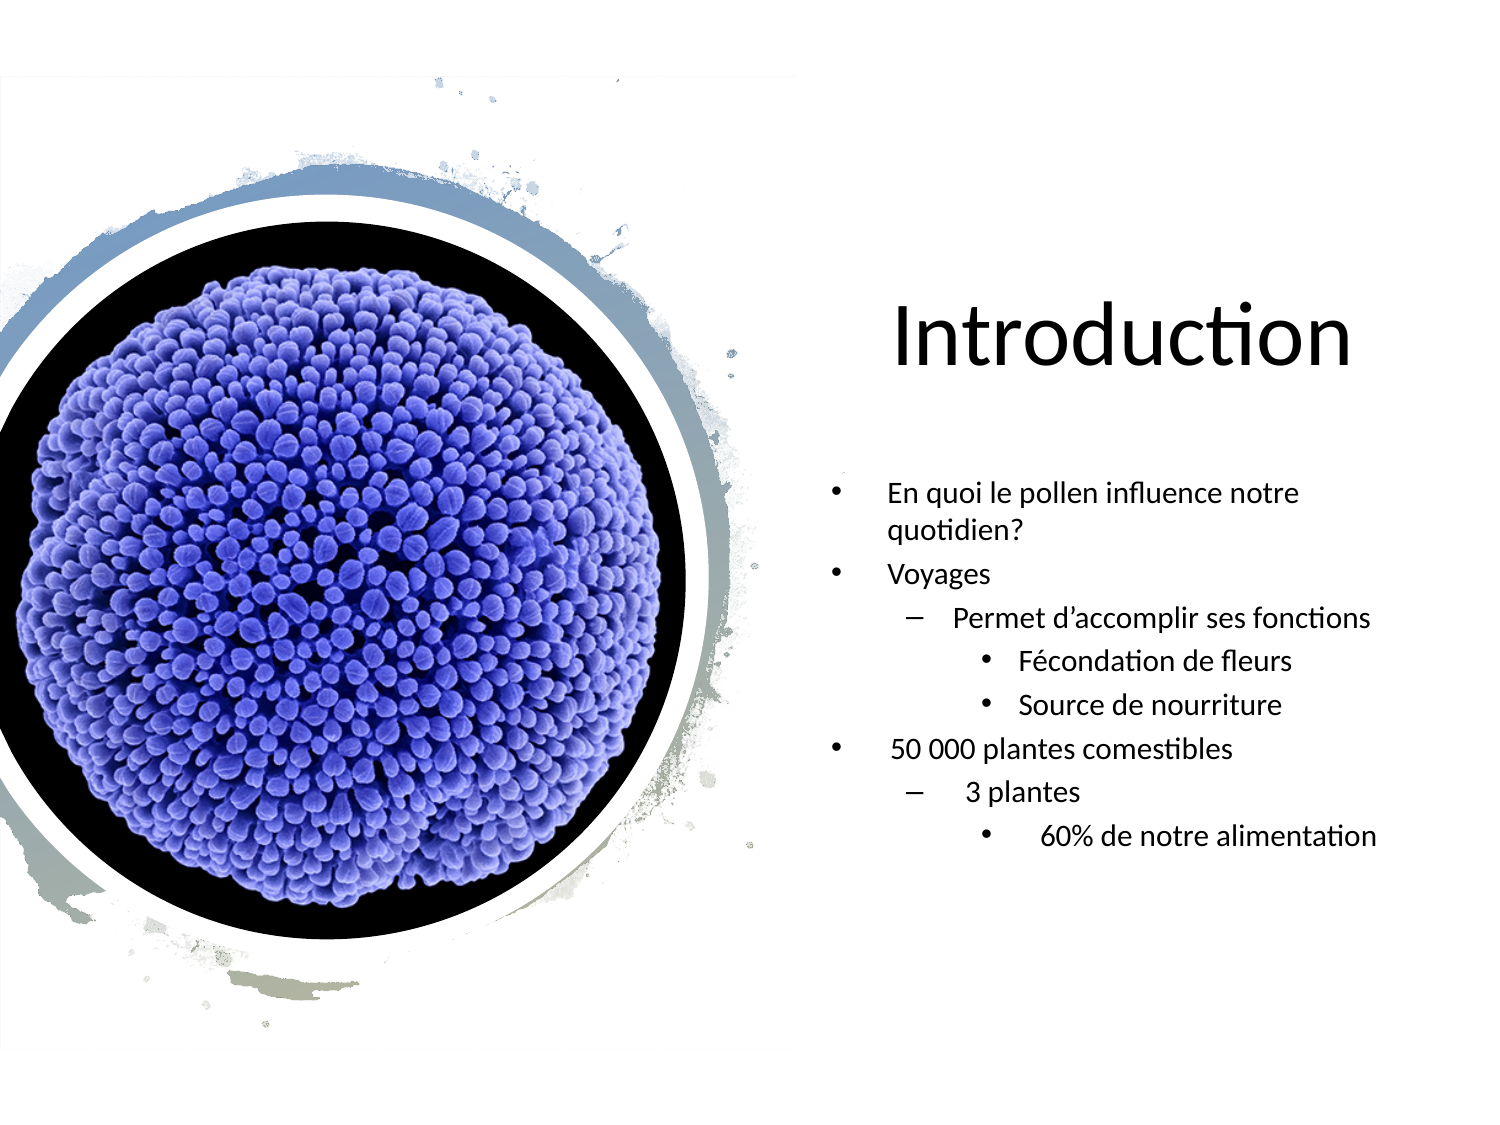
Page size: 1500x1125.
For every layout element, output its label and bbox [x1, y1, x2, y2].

picture [0, 76, 1500, 1049]
